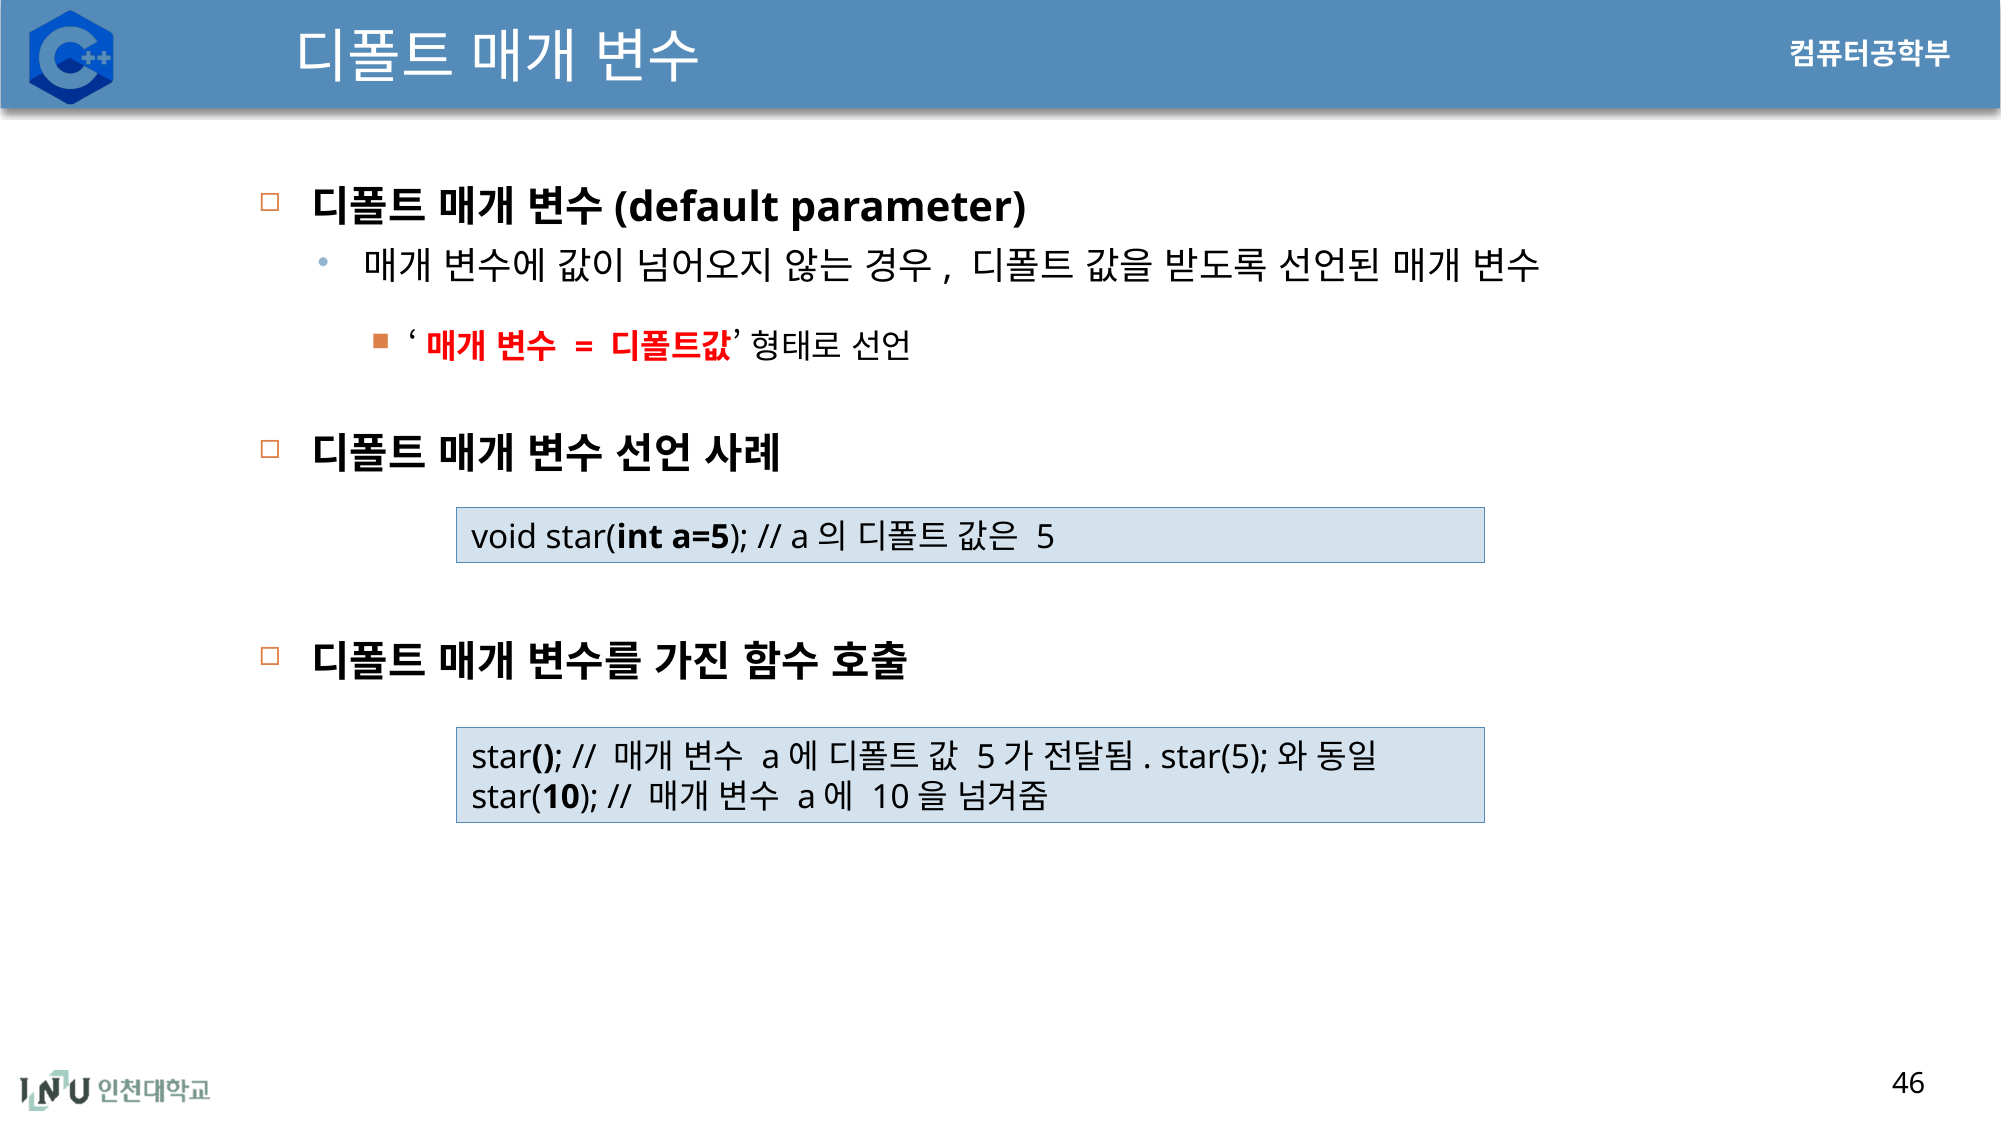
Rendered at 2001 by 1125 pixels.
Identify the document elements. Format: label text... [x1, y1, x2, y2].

list 디폴트 매개 변수(default parameter) 매개 변수에 값이 넘어오지 않는 경우, 디폴트 값을 받도록 선언된 매개 변수 ‘매개 변수 = 디폴트값’ 형태로 선언 디폴트 매개 변수 선언 사례 디폴트 매개 변수를 가진 함수 호출 [244, 172, 1910, 1000]
picture [19, 0, 125, 116]
text_box void star(int a=5); // a의 디폴트 값은 5 [456, 507, 1485, 563]
text_box star(); // 매개 변수 a에 디폴트 값 5가 전달됨. star(5);와 동일 star(10); // 매개 변수 a에 10을 넘겨줌 [456, 727, 1485, 823]
title 디폴트 매개 변수 [279, 7, 1390, 102]
